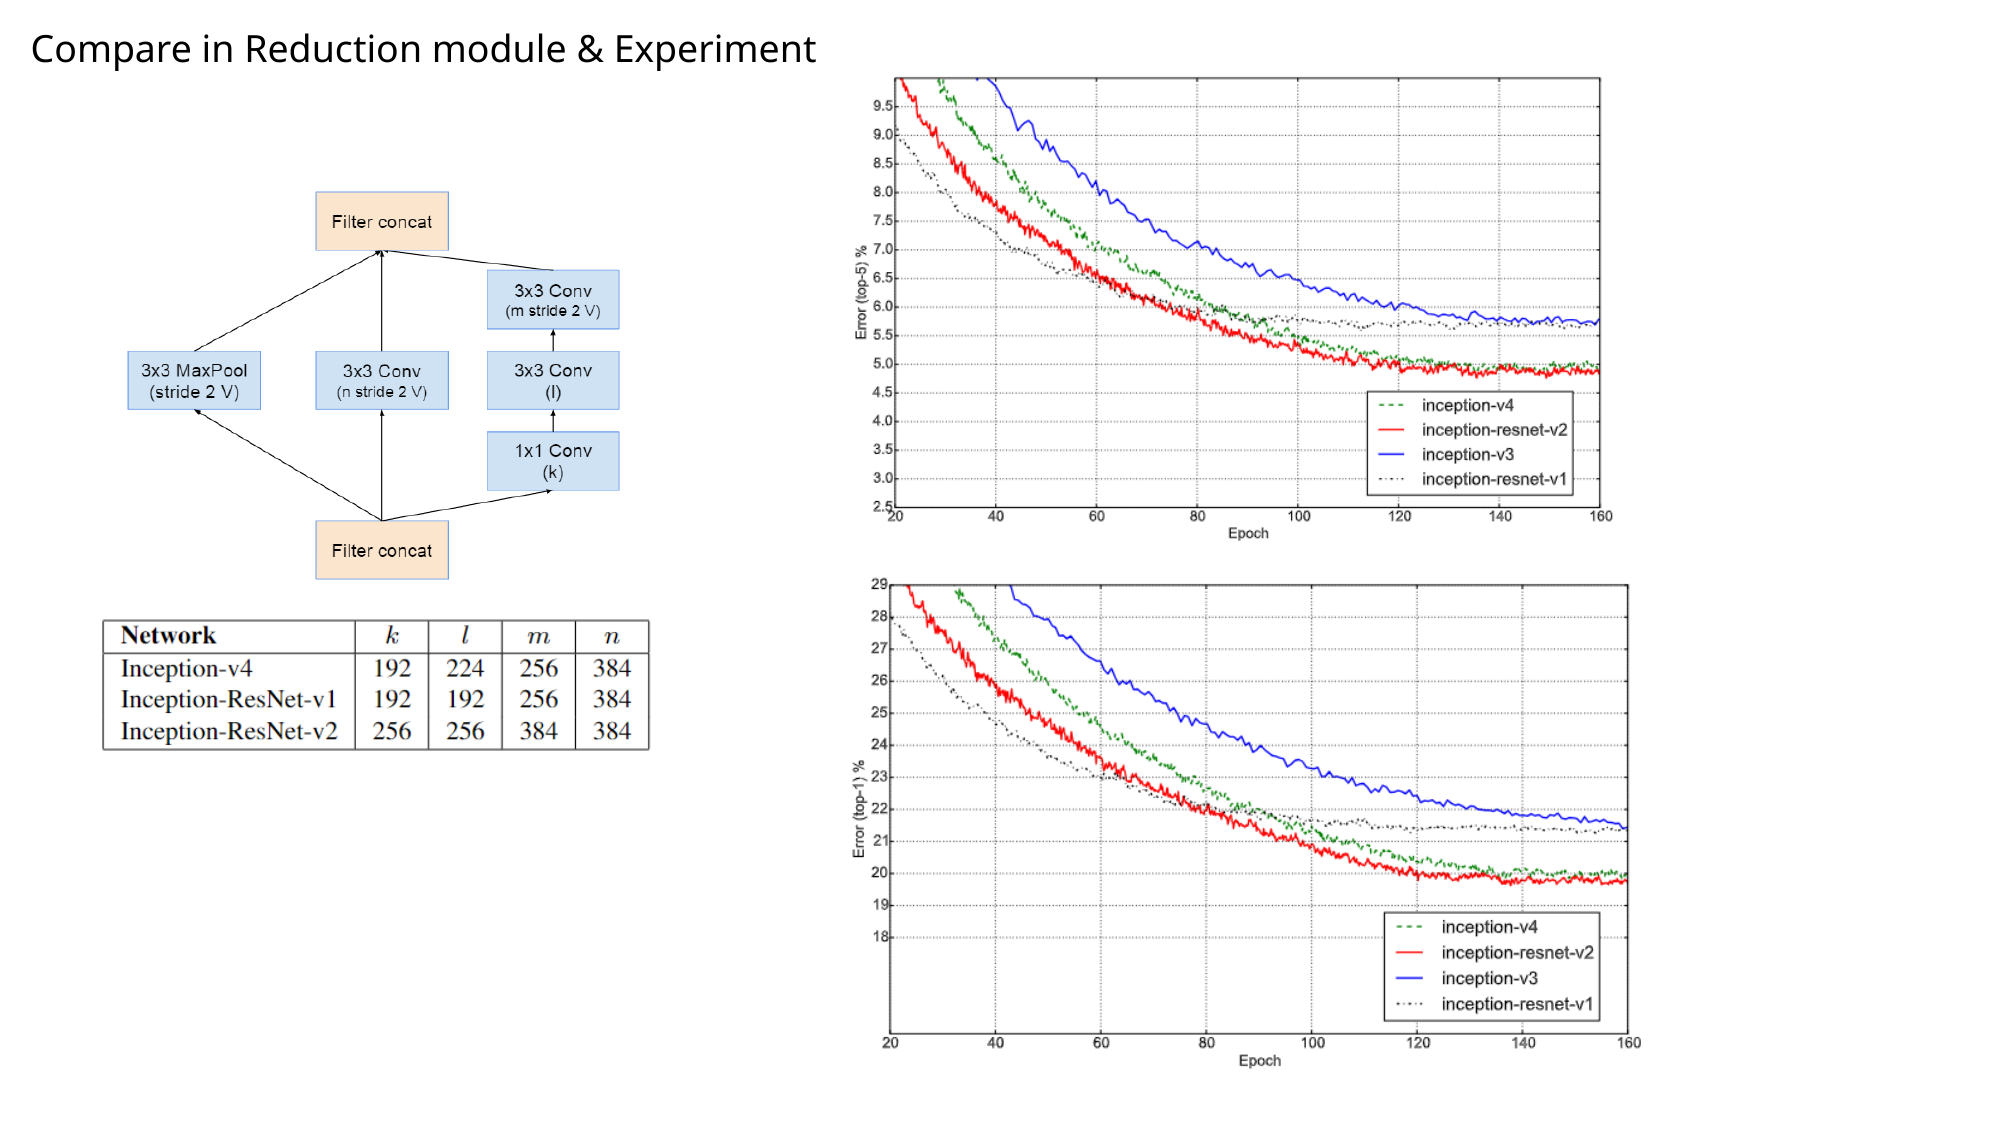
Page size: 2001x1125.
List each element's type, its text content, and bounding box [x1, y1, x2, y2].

picture [840, 559, 1661, 1085]
picture [840, 47, 1634, 548]
picture [82, 607, 680, 769]
text_box Compare in Reduction module & Experiment [15, 17, 1108, 78]
picture [118, 175, 643, 591]
